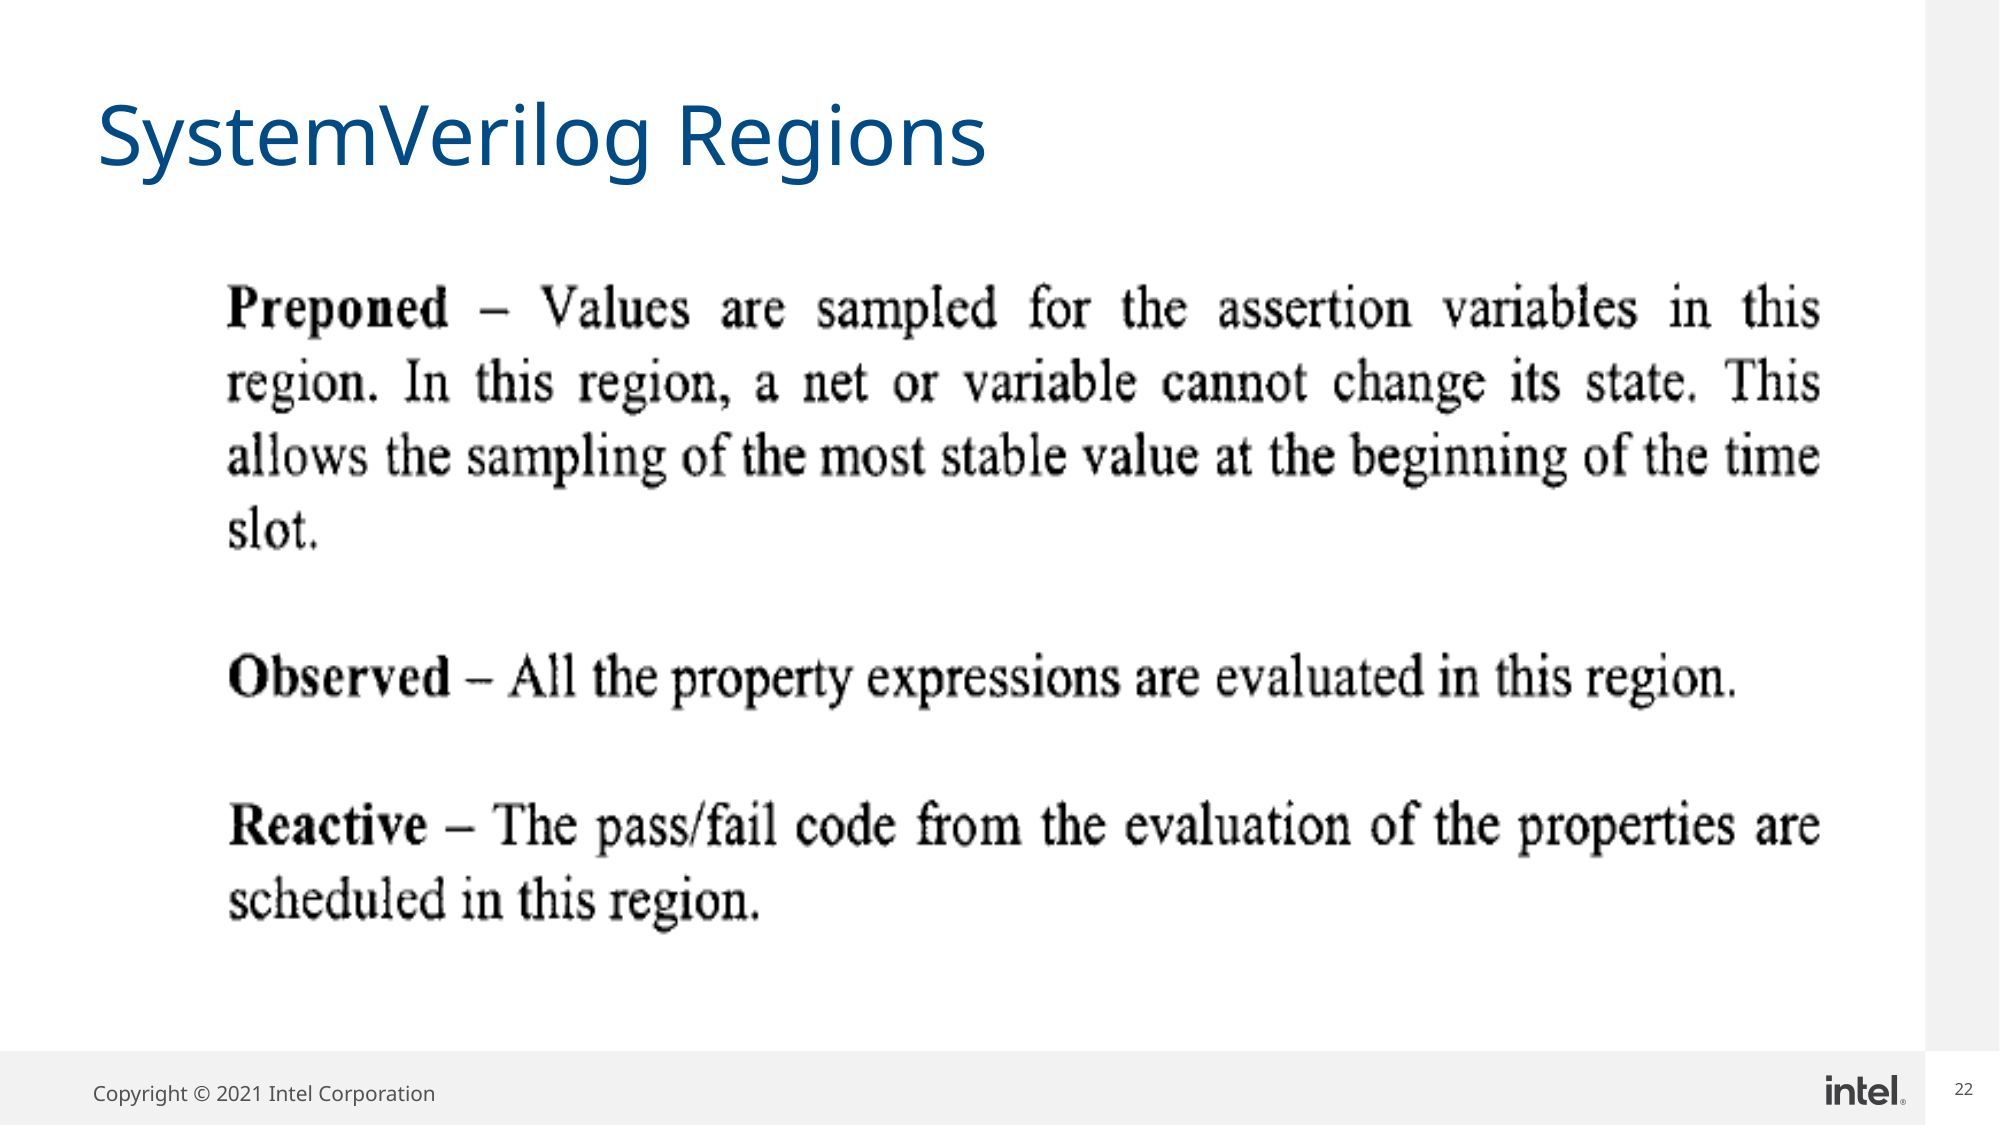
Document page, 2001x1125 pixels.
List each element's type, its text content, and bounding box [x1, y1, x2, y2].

picture [1826, 1075, 1906, 1105]
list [96, 238, 1898, 949]
title SystemVerilog Regions [96, 93, 1898, 238]
